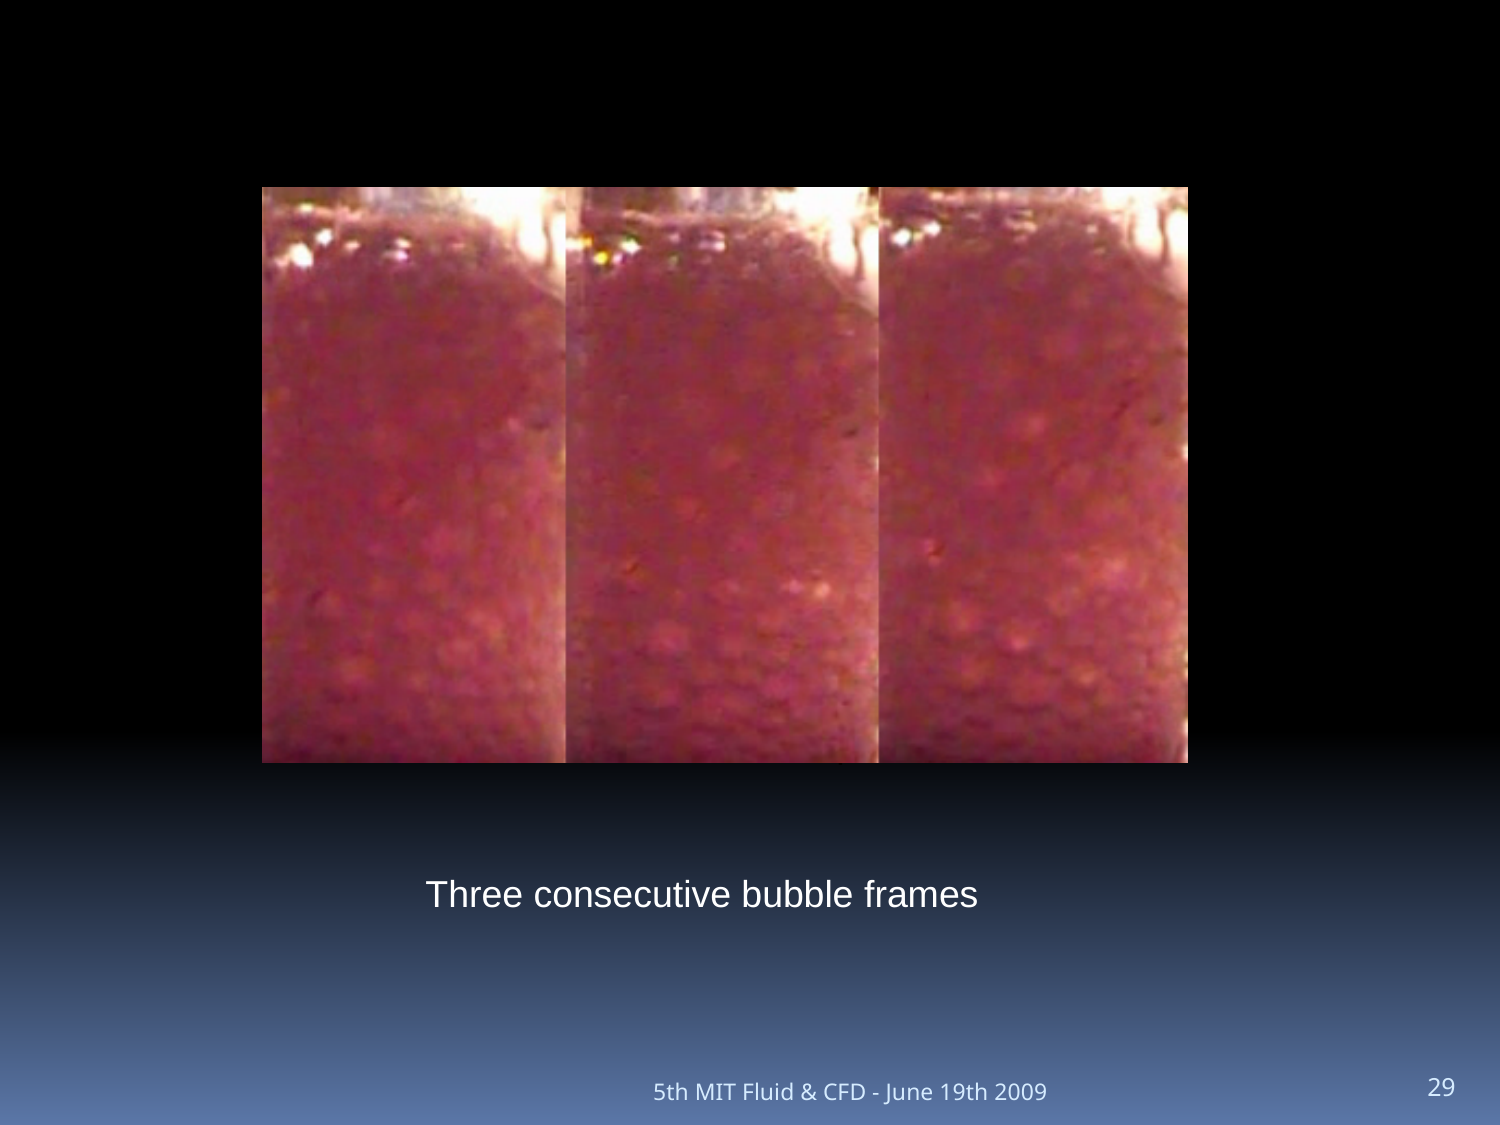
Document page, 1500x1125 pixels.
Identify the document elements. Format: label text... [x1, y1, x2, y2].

slide_number 29 [1412, 1052, 1488, 1113]
footer 5th MIT Fluid & CFD - June 19th 2009 [150, 1052, 1063, 1113]
text_box Three consecutive bubble frames [99, 862, 1325, 923]
picture [262, 187, 1188, 763]
